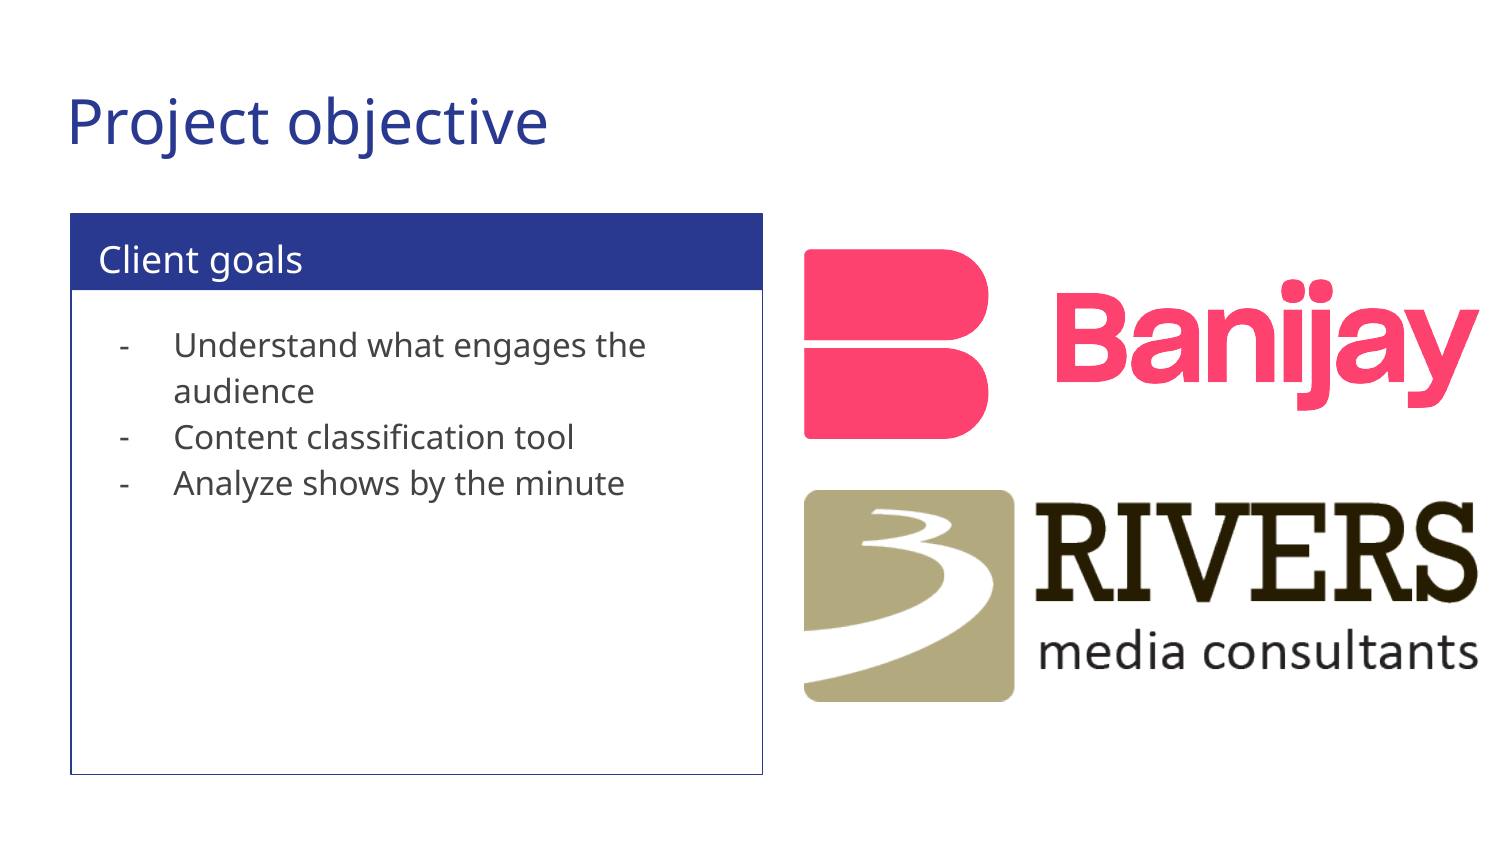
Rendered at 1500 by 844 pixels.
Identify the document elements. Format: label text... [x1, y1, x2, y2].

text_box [70, 213, 763, 775]
title Project objective [51, 67, 1449, 167]
picture [804, 490, 1480, 702]
picture [804, 249, 1480, 439]
